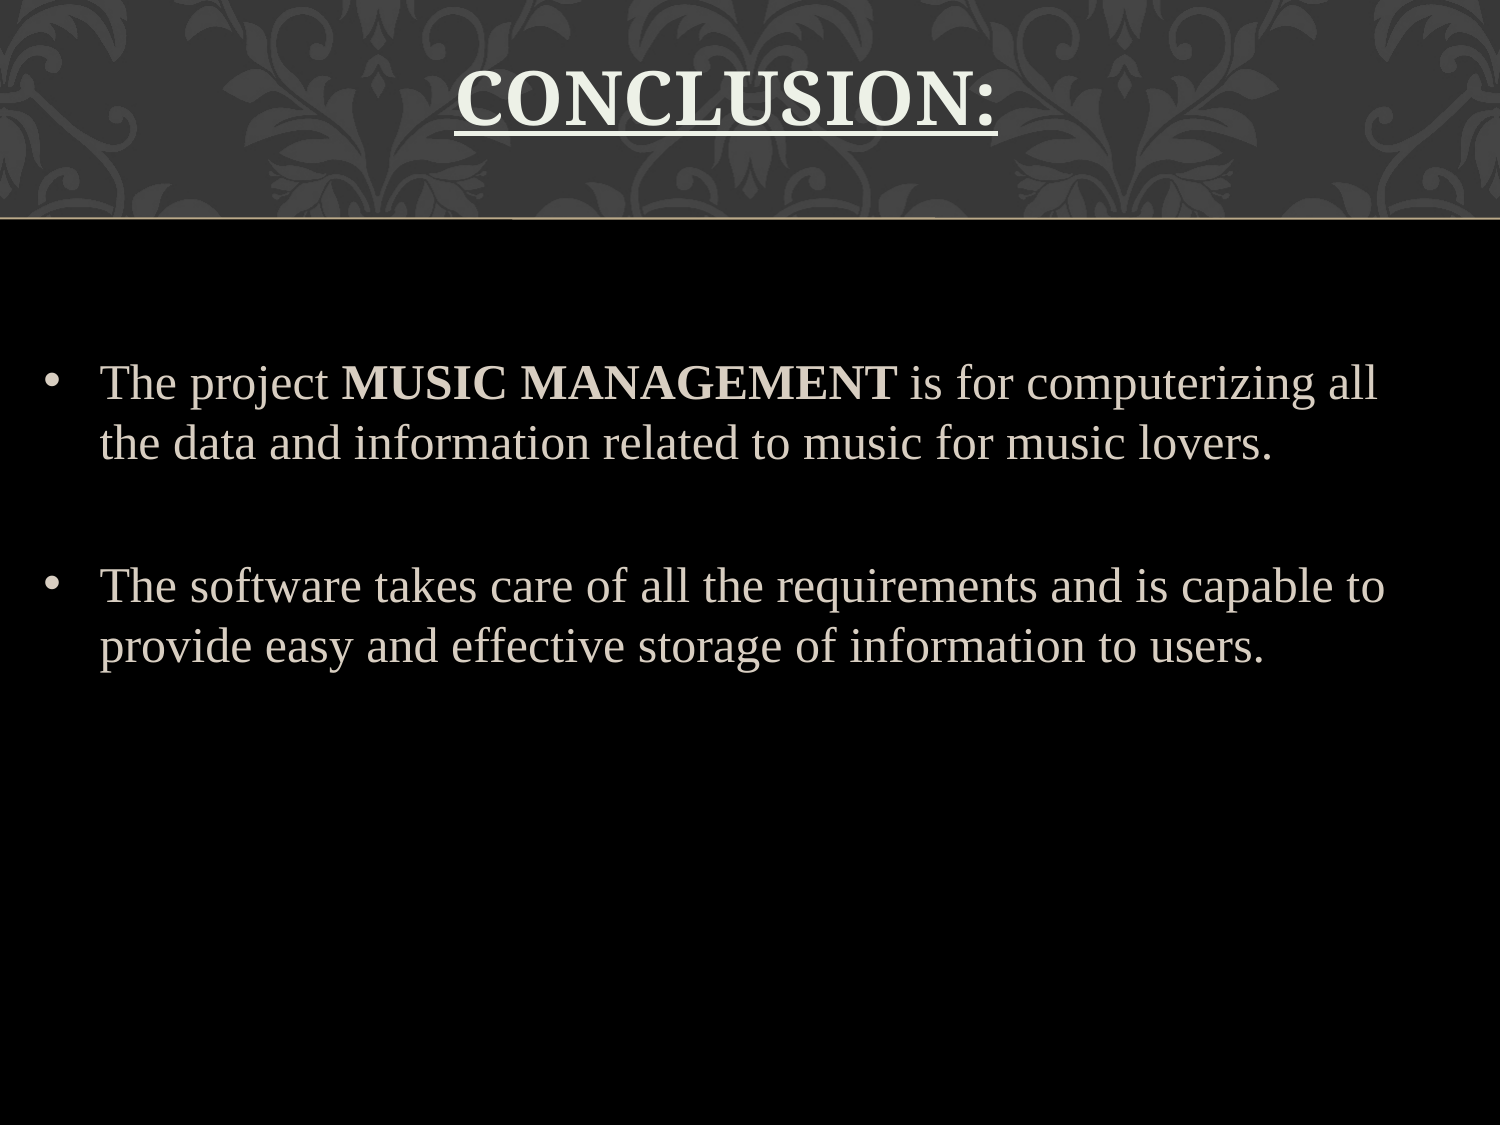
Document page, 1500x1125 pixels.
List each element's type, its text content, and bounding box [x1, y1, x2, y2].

text_box The project MUSIC MANAGEMENT is for computerizing all the data and information related to music for music lovers. The software takes care of all the requirements and is capable to provide easy and effective storage of information to users. [41, 338, 1412, 672]
list CONCLUSION: [5, 42, 1447, 209]
